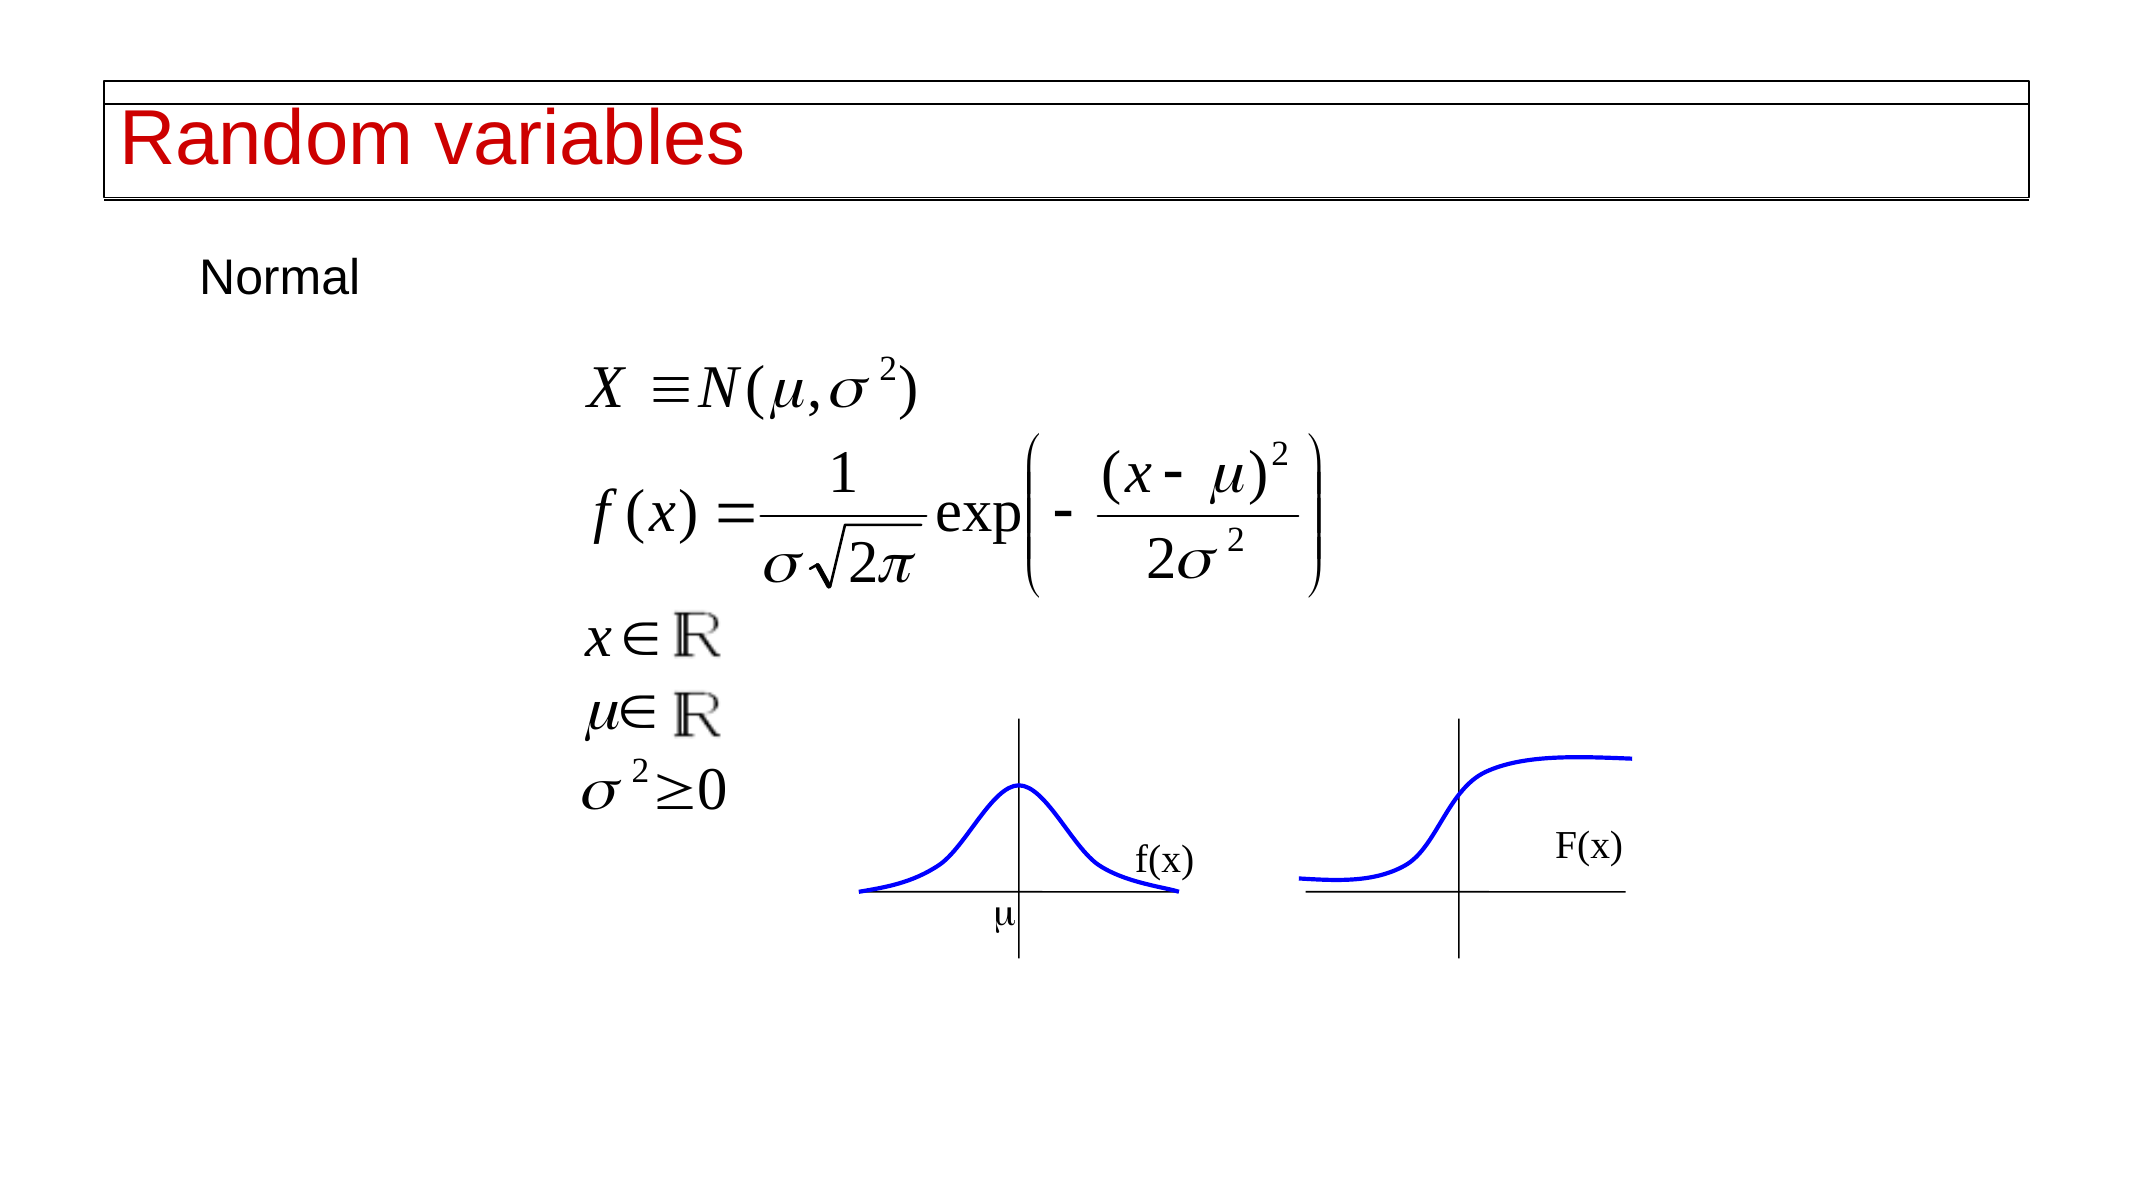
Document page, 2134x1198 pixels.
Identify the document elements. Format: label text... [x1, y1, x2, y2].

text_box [666, 684, 731, 746]
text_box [858, 718, 1641, 959]
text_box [572, 338, 1337, 839]
title Random variables [103, 80, 2030, 198]
text_box Normal [183, 236, 539, 313]
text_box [666, 604, 731, 666]
